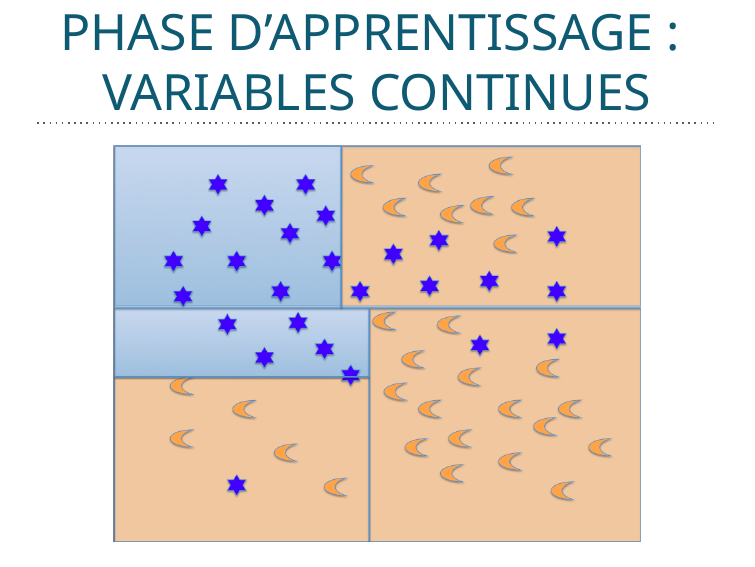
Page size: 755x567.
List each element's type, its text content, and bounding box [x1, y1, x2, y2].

picture [113, 145, 642, 542]
title PHASE D’APPRENTISSAGE : VARIABLES CONTINUES [0, 0, 755, 121]
